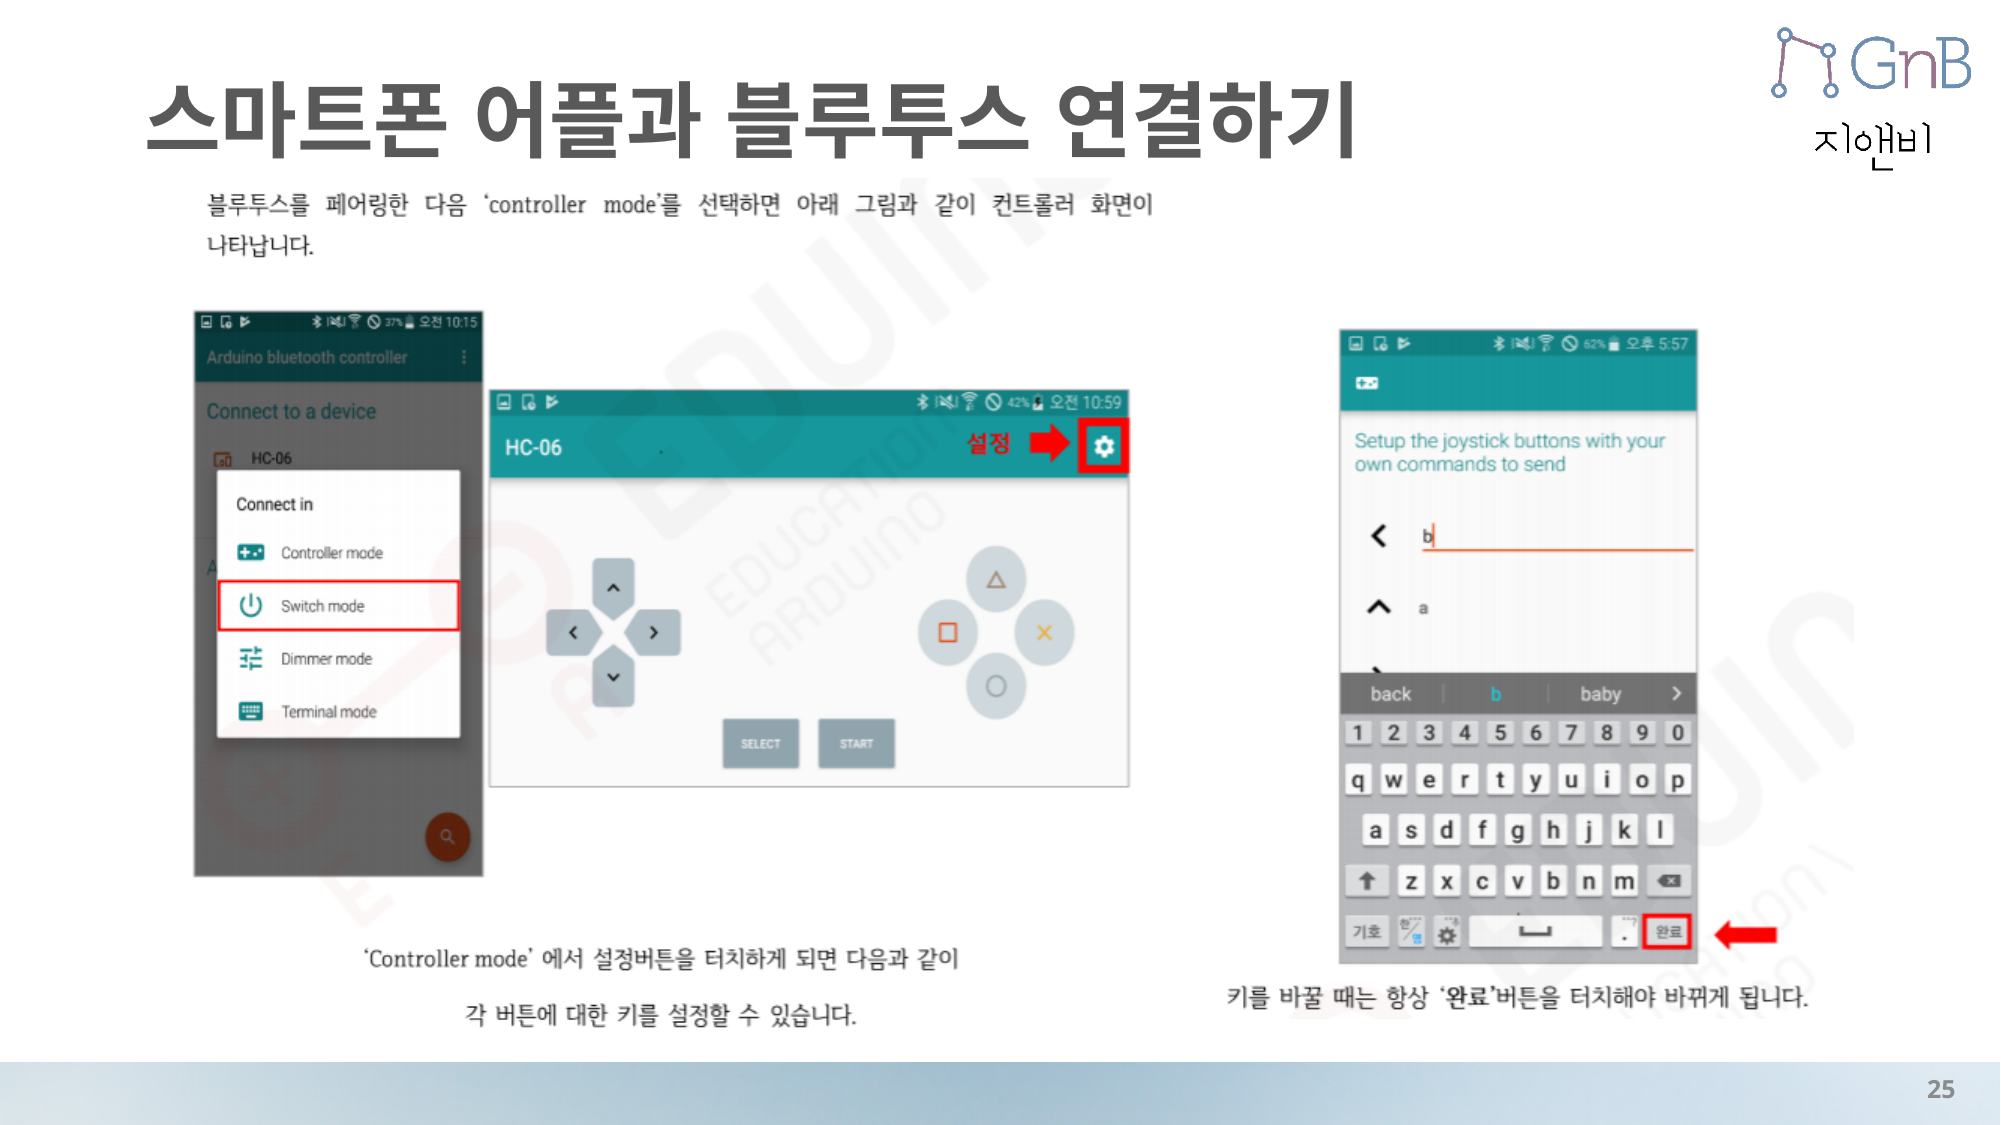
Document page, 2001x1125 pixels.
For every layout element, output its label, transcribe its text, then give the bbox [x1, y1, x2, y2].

picture [0, 1062, 2000, 1125]
picture [1771, 0, 1971, 199]
picture [173, 178, 1854, 1041]
text_box 스마트폰 어플과 블루투스 연결하기 [129, 61, 1693, 176]
